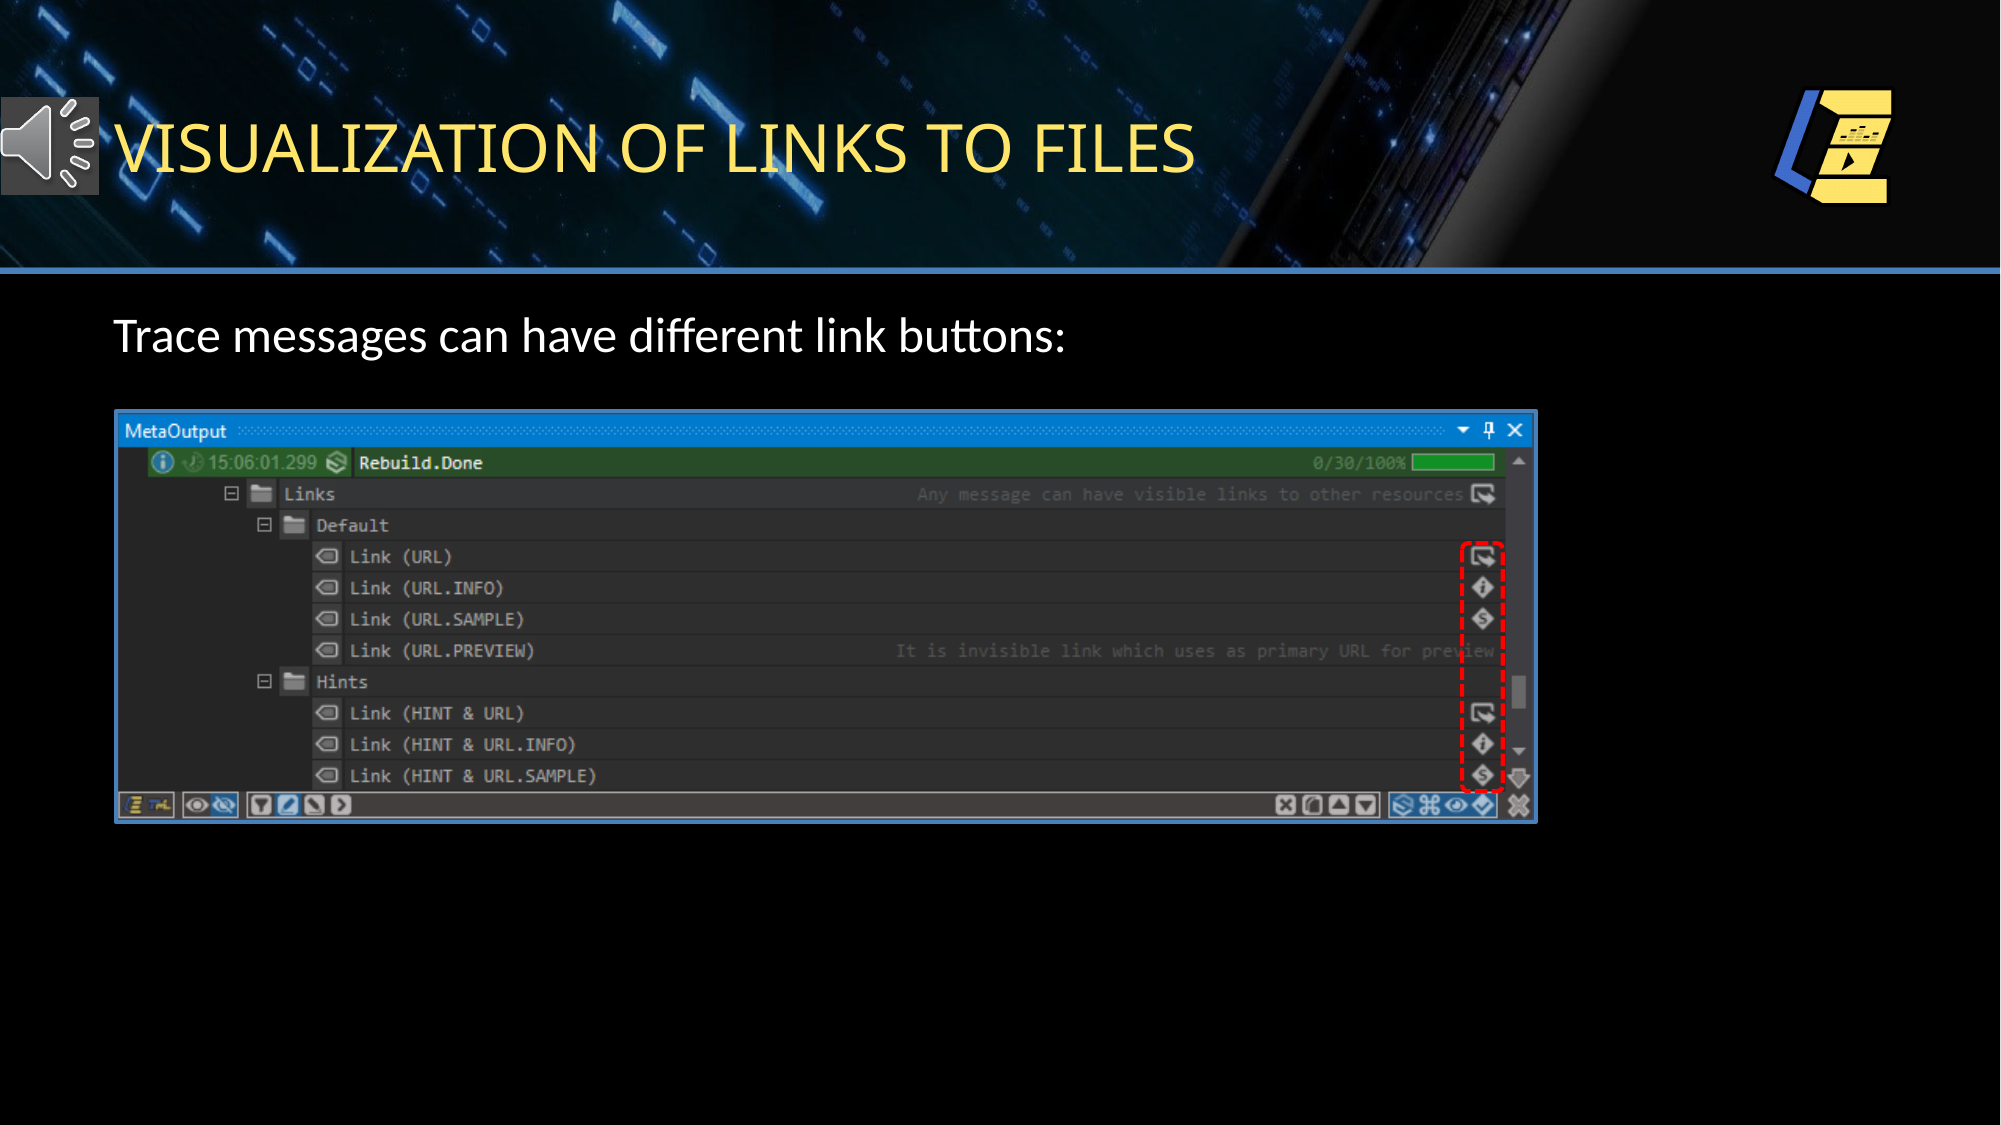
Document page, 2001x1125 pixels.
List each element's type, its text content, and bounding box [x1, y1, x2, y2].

picture [0, 0, 2001, 1125]
list Trace messages can have different link buttons: [98, 295, 1902, 1064]
title VISUALIZATION OF LINKS TO FILES [99, 62, 1904, 230]
